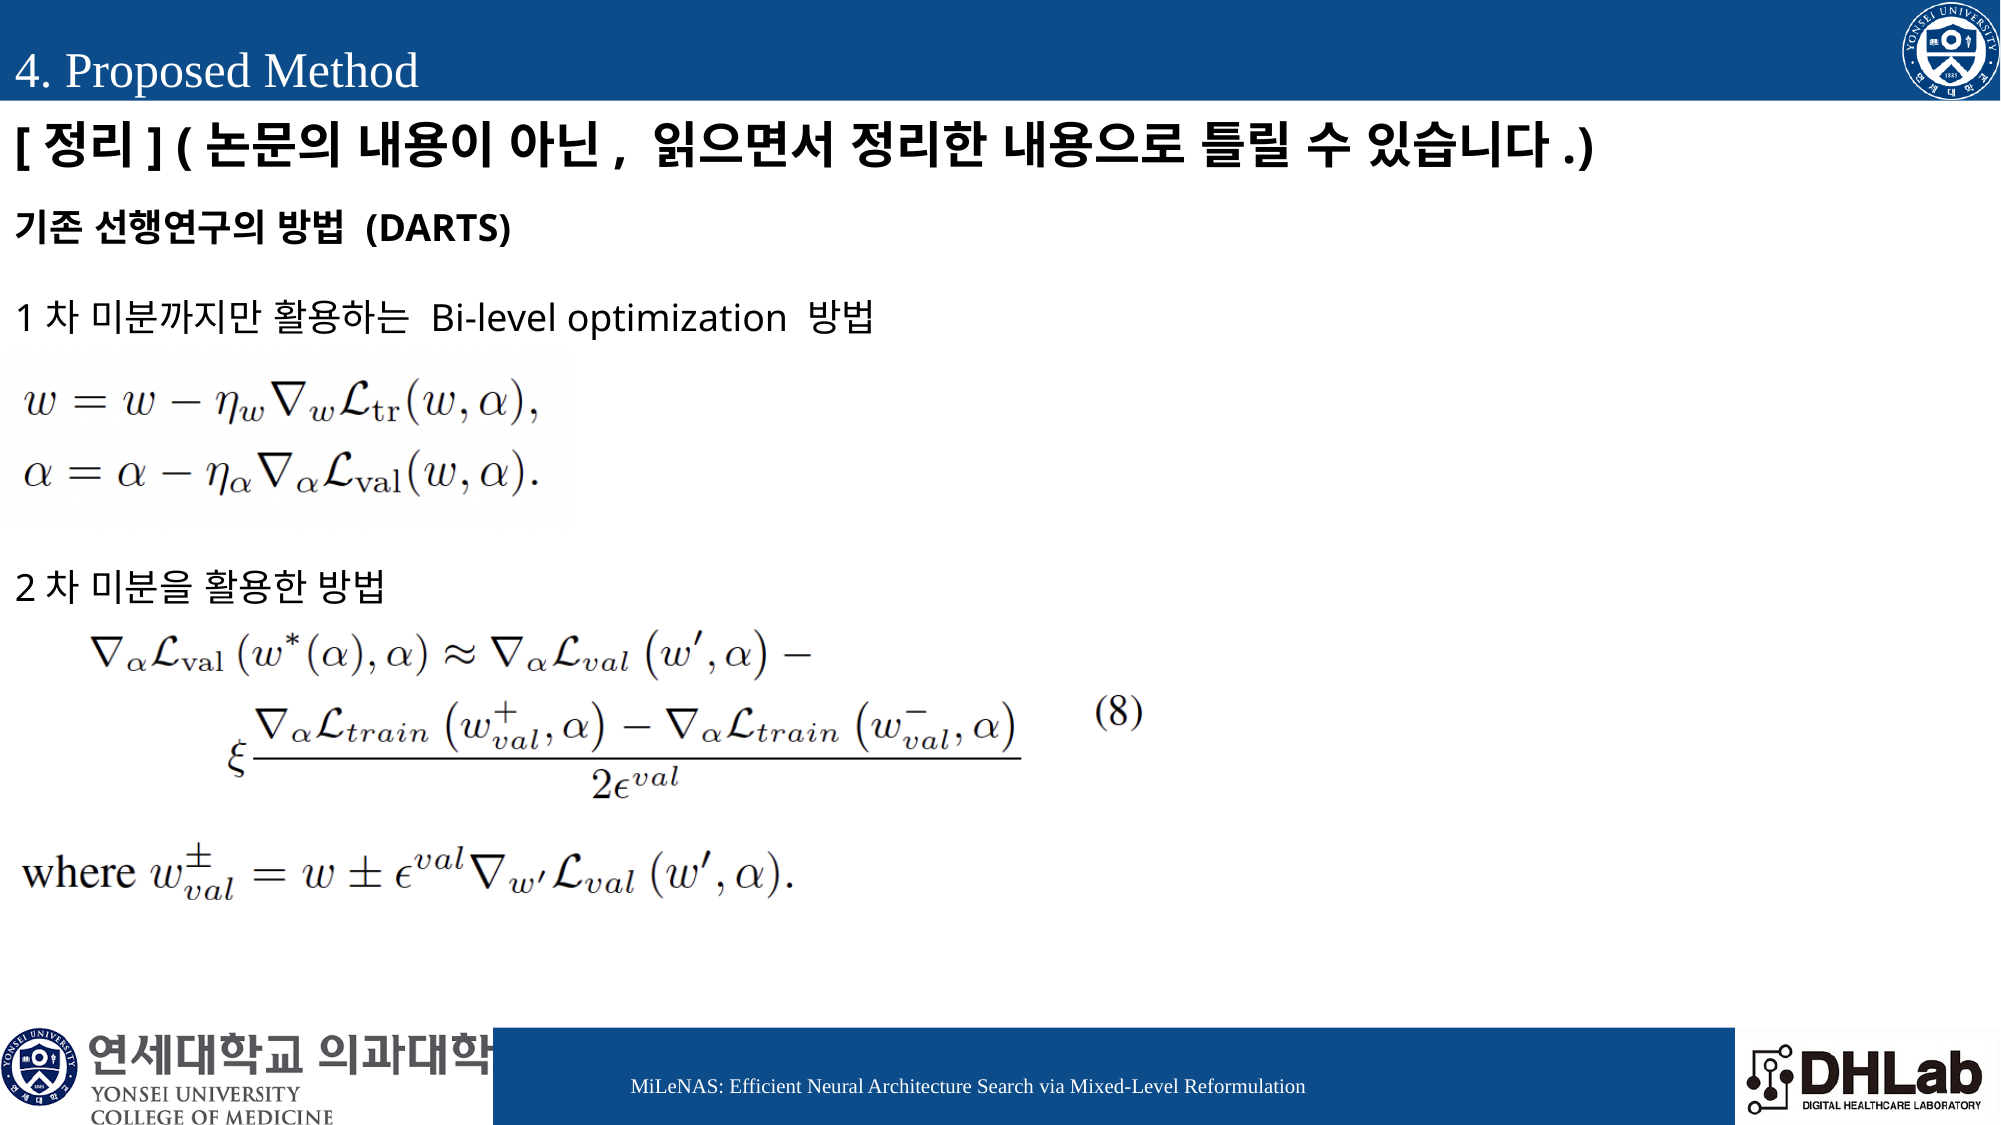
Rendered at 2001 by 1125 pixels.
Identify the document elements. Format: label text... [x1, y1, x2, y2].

text_box 4. Proposed Method [0, 30, 666, 105]
picture [0, 1027, 493, 1125]
picture [0, 622, 1188, 900]
text_box [정리] (논문의 내용이 아닌, 읽으면서 정리한 내용으로 틀릴 수 있습니다.) [0, 105, 2000, 181]
picture [0, 348, 575, 530]
picture [1735, 1027, 2000, 1125]
picture [1902, 2, 2000, 100]
text_box 기존 선행연구의 방법 (DARTS) 1차 미분까지만 활용하는 Bi-level optimization 방법 2차 미분을 활용한 방법 [0, 196, 2000, 662]
